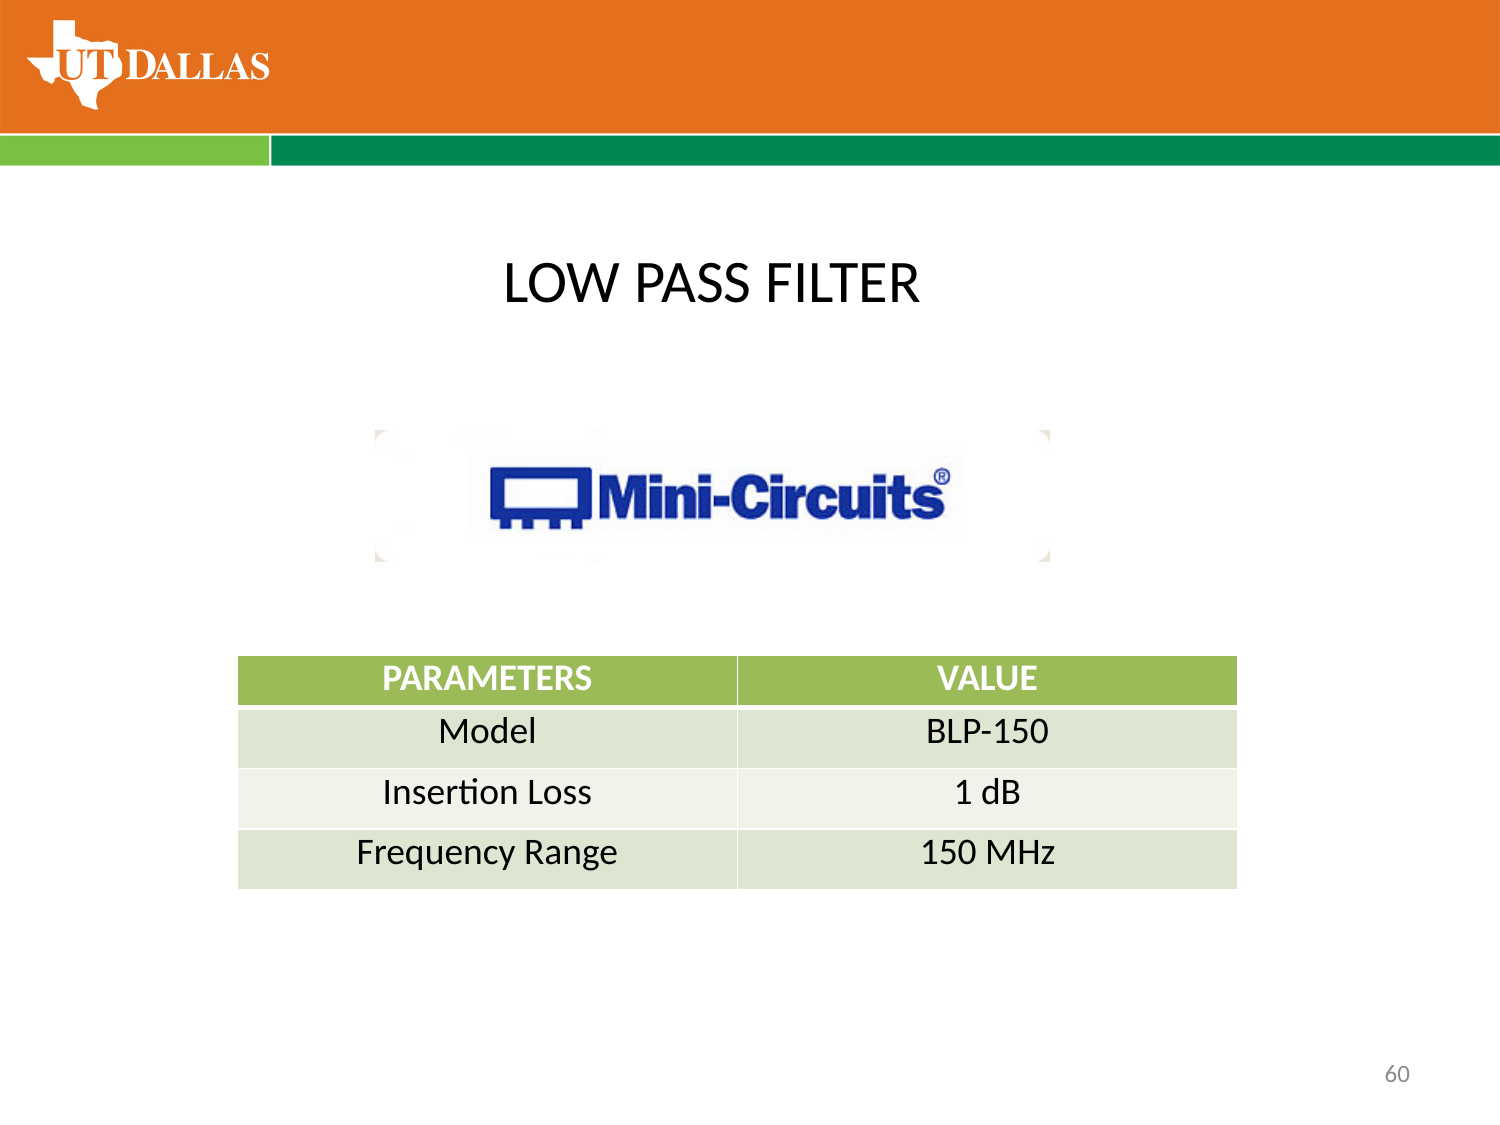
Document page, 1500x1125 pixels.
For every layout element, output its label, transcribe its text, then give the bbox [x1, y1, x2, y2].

table_cell 1 dB [738, 769, 1237, 828]
table_cell 150 MHz [738, 830, 1237, 889]
table_cell Frequency Range [238, 830, 737, 889]
picture [0, 0, 1500, 1125]
table_header VALUE [738, 656, 1237, 705]
slide_number 60 [1074, 1042, 1425, 1103]
title LOW PASS FILTER [131, 172, 1294, 384]
table_cell Model [238, 710, 737, 768]
table_cell Insertion Loss [238, 769, 737, 828]
table_cell BLP-150 [738, 710, 1237, 768]
table_header PARAMETERS [238, 656, 737, 705]
